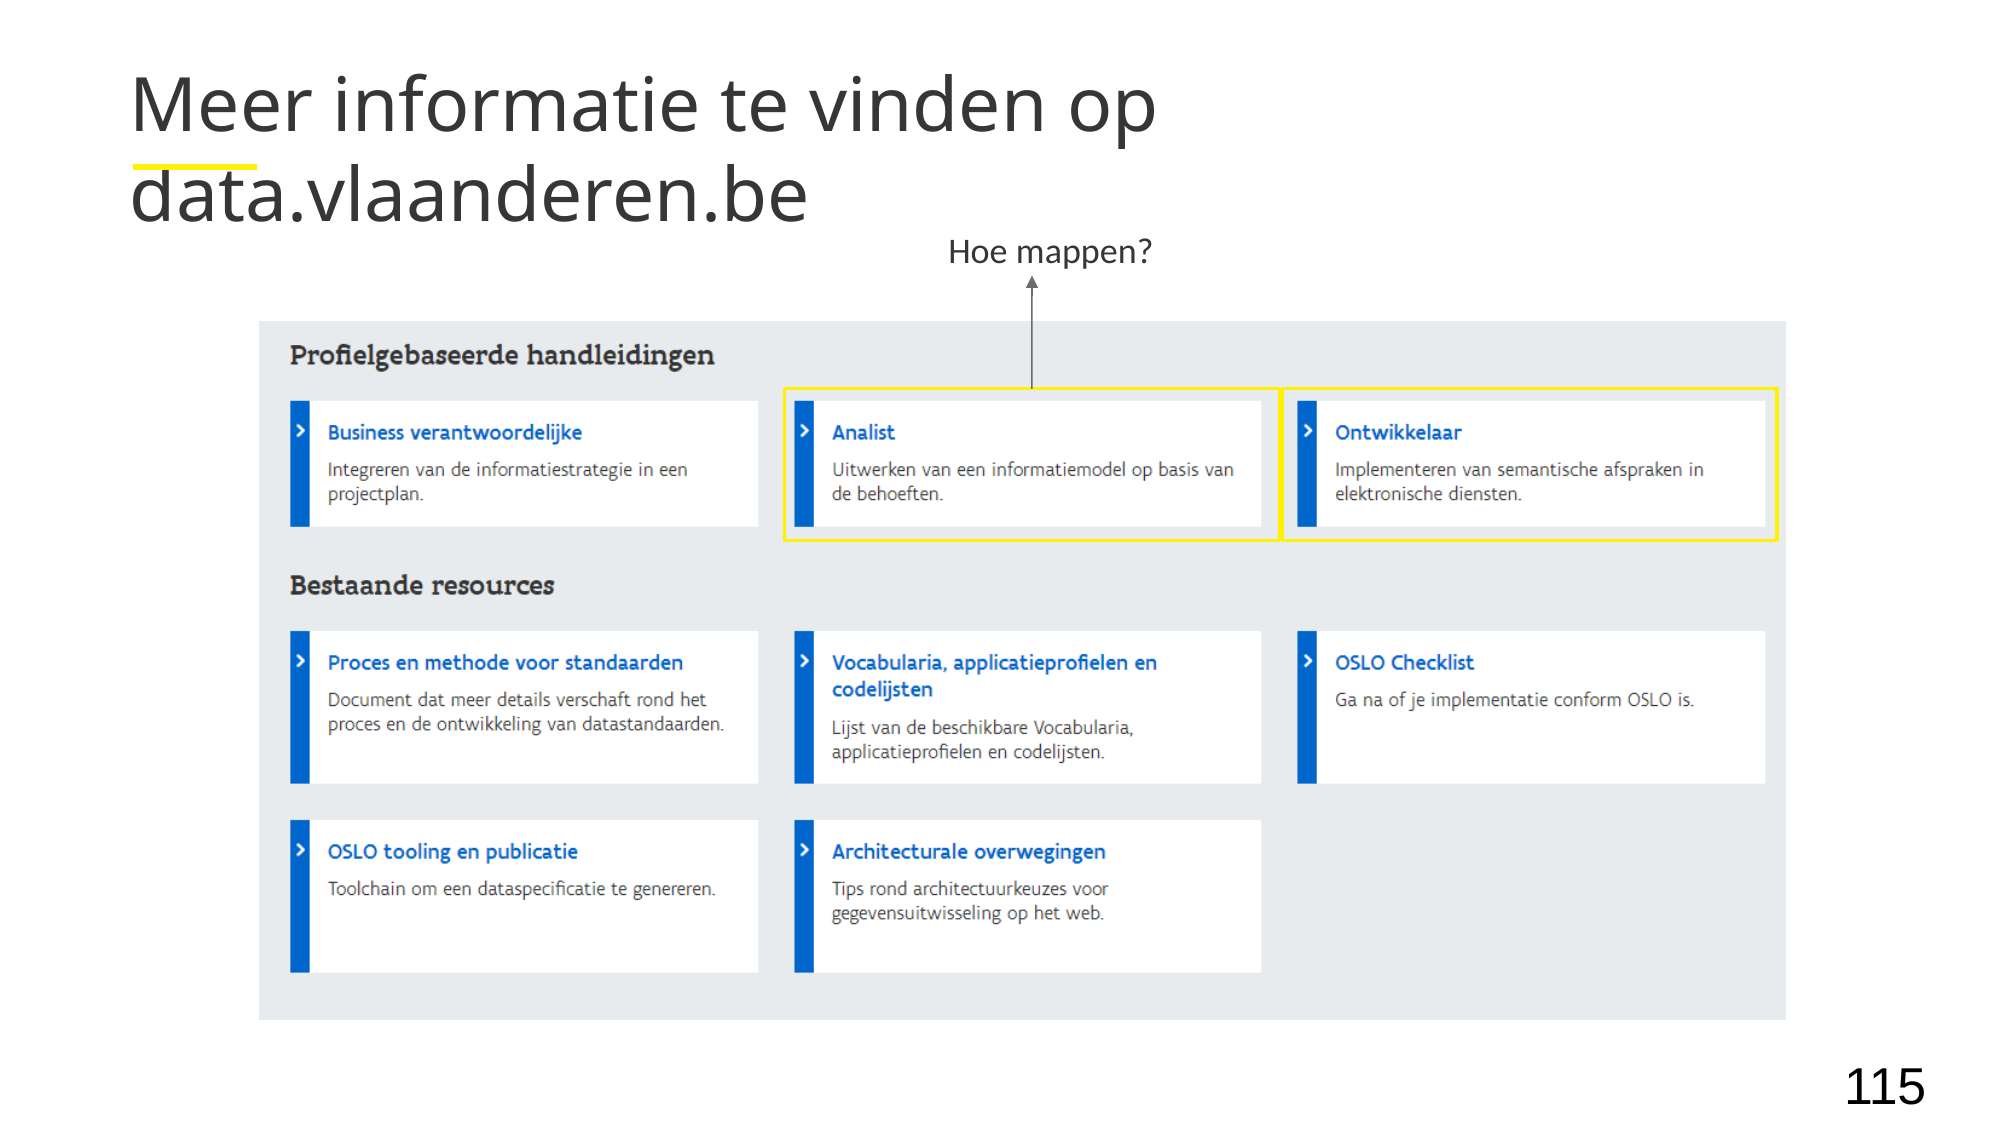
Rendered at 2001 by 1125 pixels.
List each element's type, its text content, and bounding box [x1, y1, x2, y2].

slide_number 115 [1785, 1062, 1936, 1105]
text_box Meer informatie te vinden op data.vlaanderen.be [109, 36, 1661, 134]
text_box Hoe mappen? [928, 207, 1187, 291]
picture [258, 321, 1786, 1020]
